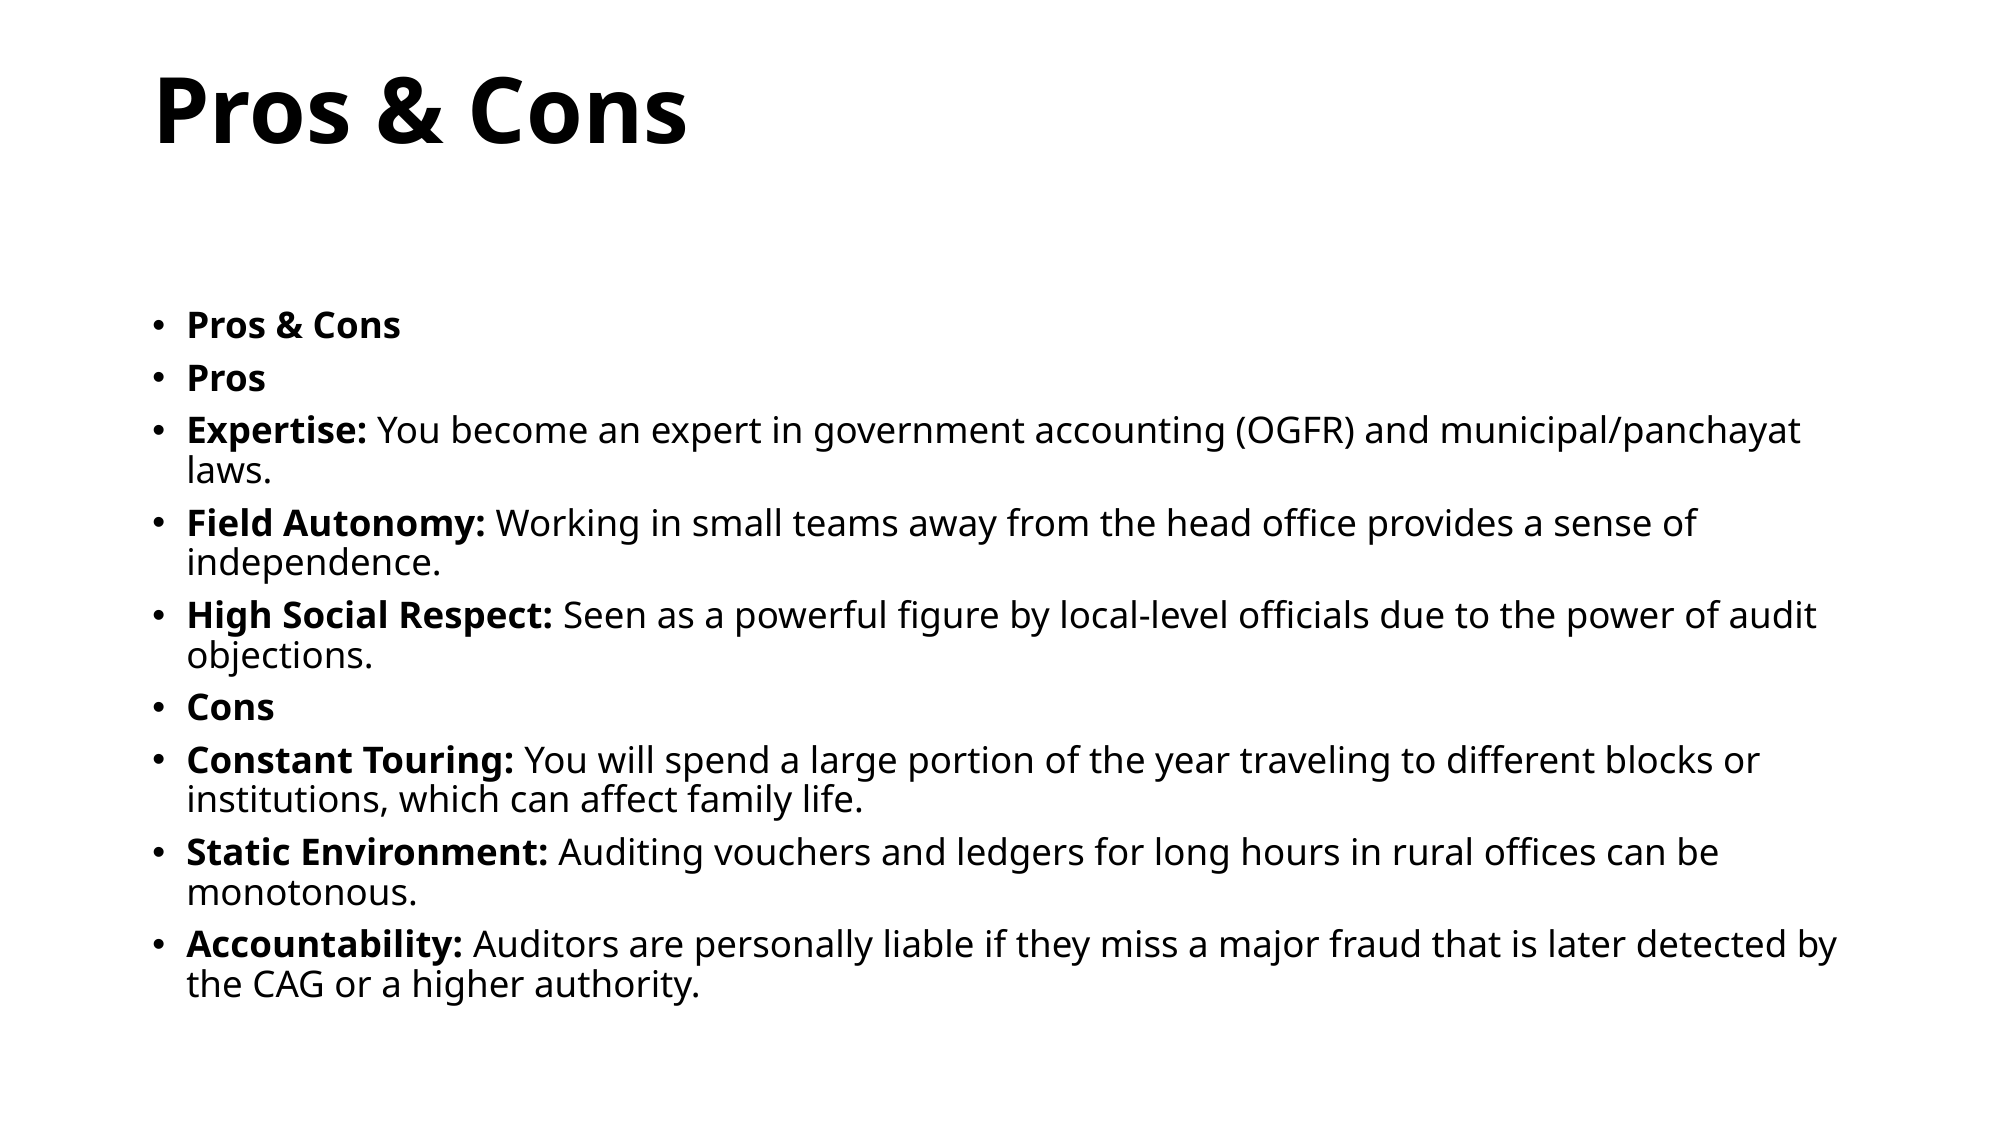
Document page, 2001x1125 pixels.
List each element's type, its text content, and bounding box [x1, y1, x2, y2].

list Pros & Cons Pros Expertise: You become an expert in government accounting (OGFR) and municipal/panchayat laws. Field Autonomy: Working in small teams away from the head office provides a sense of independence. High Social Respect: Seen as a powerful figure by local-level officials due to the power of audit objections. Cons Constant Touring: You will spend a large portion of the year traveling to different blocks or institutions, which can affect family life. Static Environment: Auditing vouchers and ledgers for long hours in rural offices can be monotonous. Accountability: Auditors are personally liable if they miss a major fraud that is later detected by the CAG or a higher authority. [137, 299, 1863, 1014]
title Pros & Cons [137, 59, 1863, 278]
